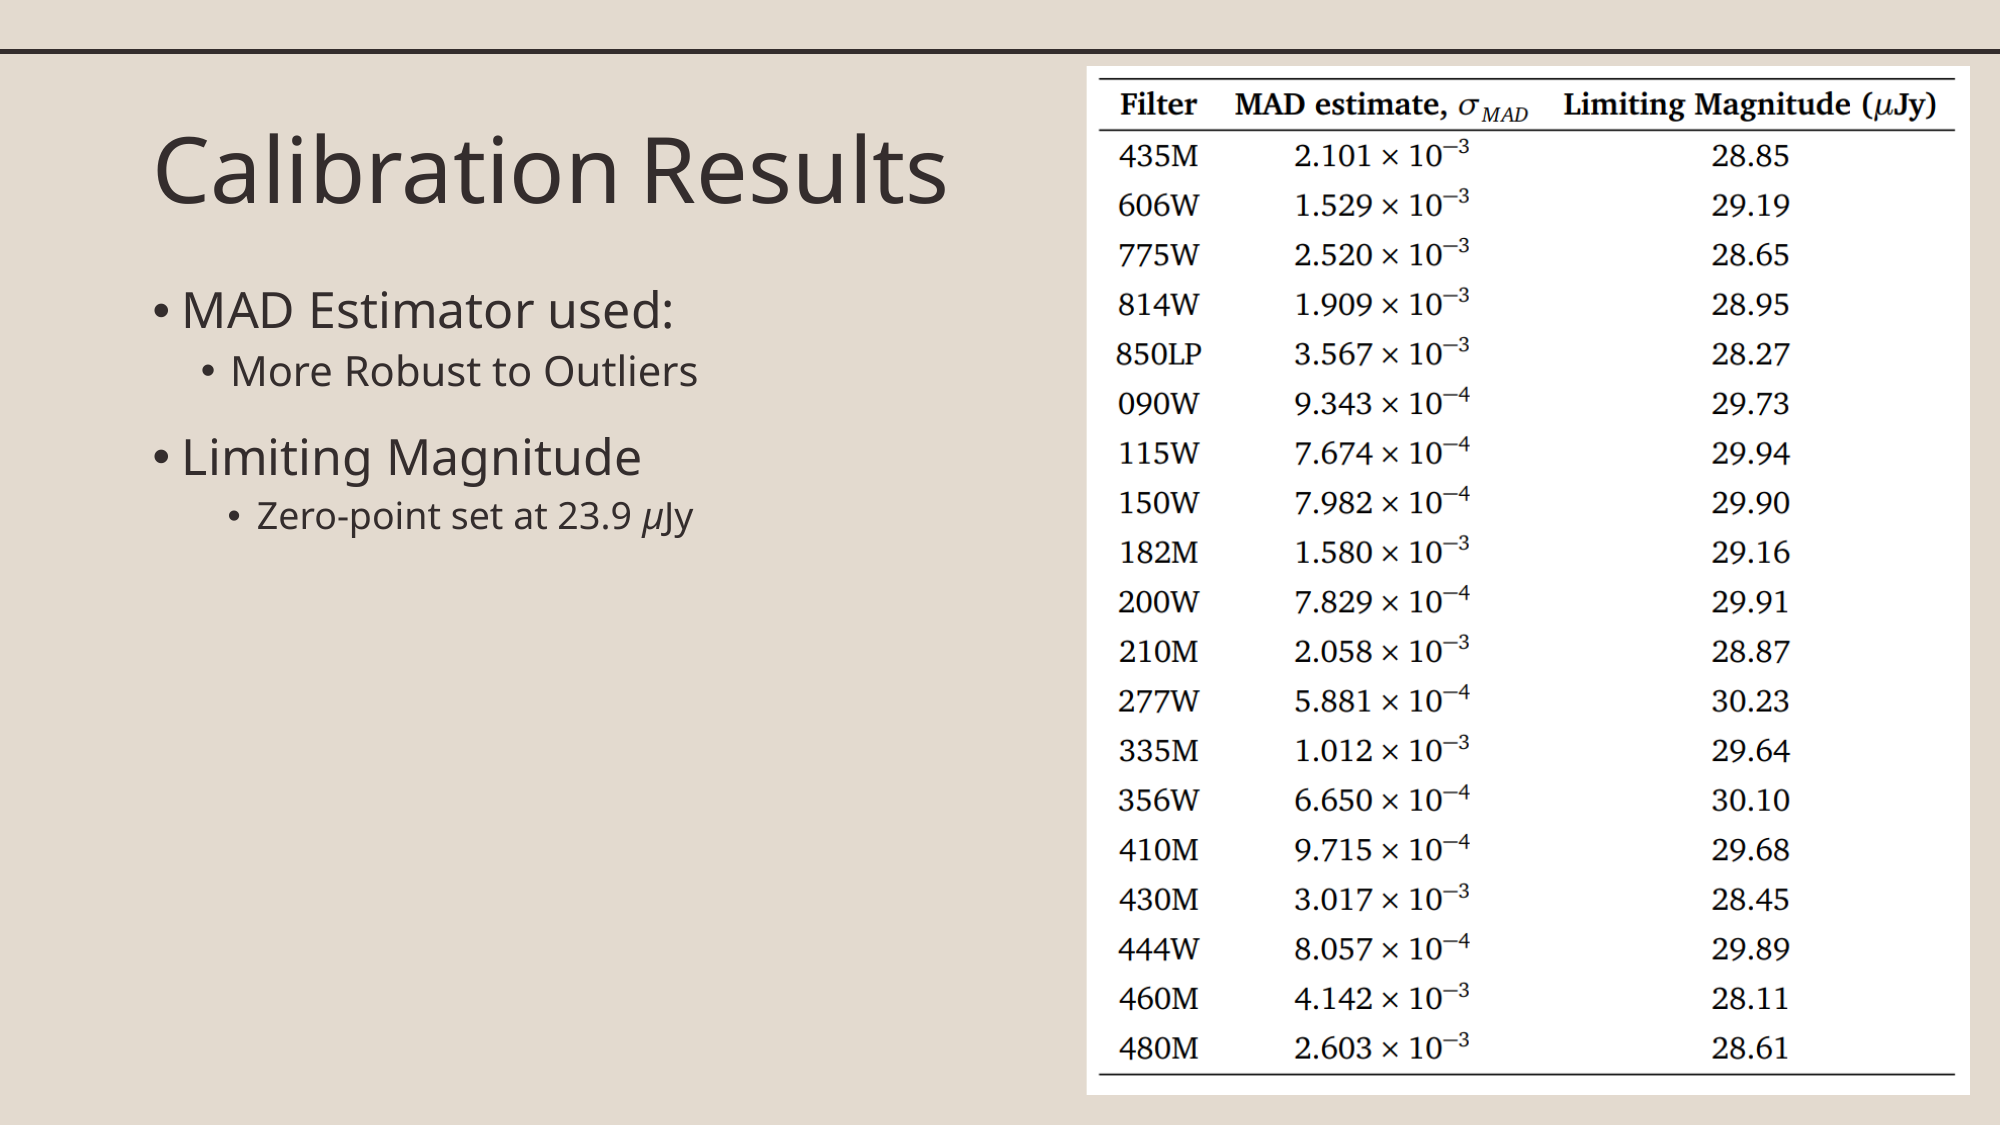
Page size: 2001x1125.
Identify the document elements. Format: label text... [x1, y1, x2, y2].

title Calibration Results [137, 106, 1045, 232]
text_box [1389, 777, 2000, 1125]
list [1086, 66, 1970, 1095]
